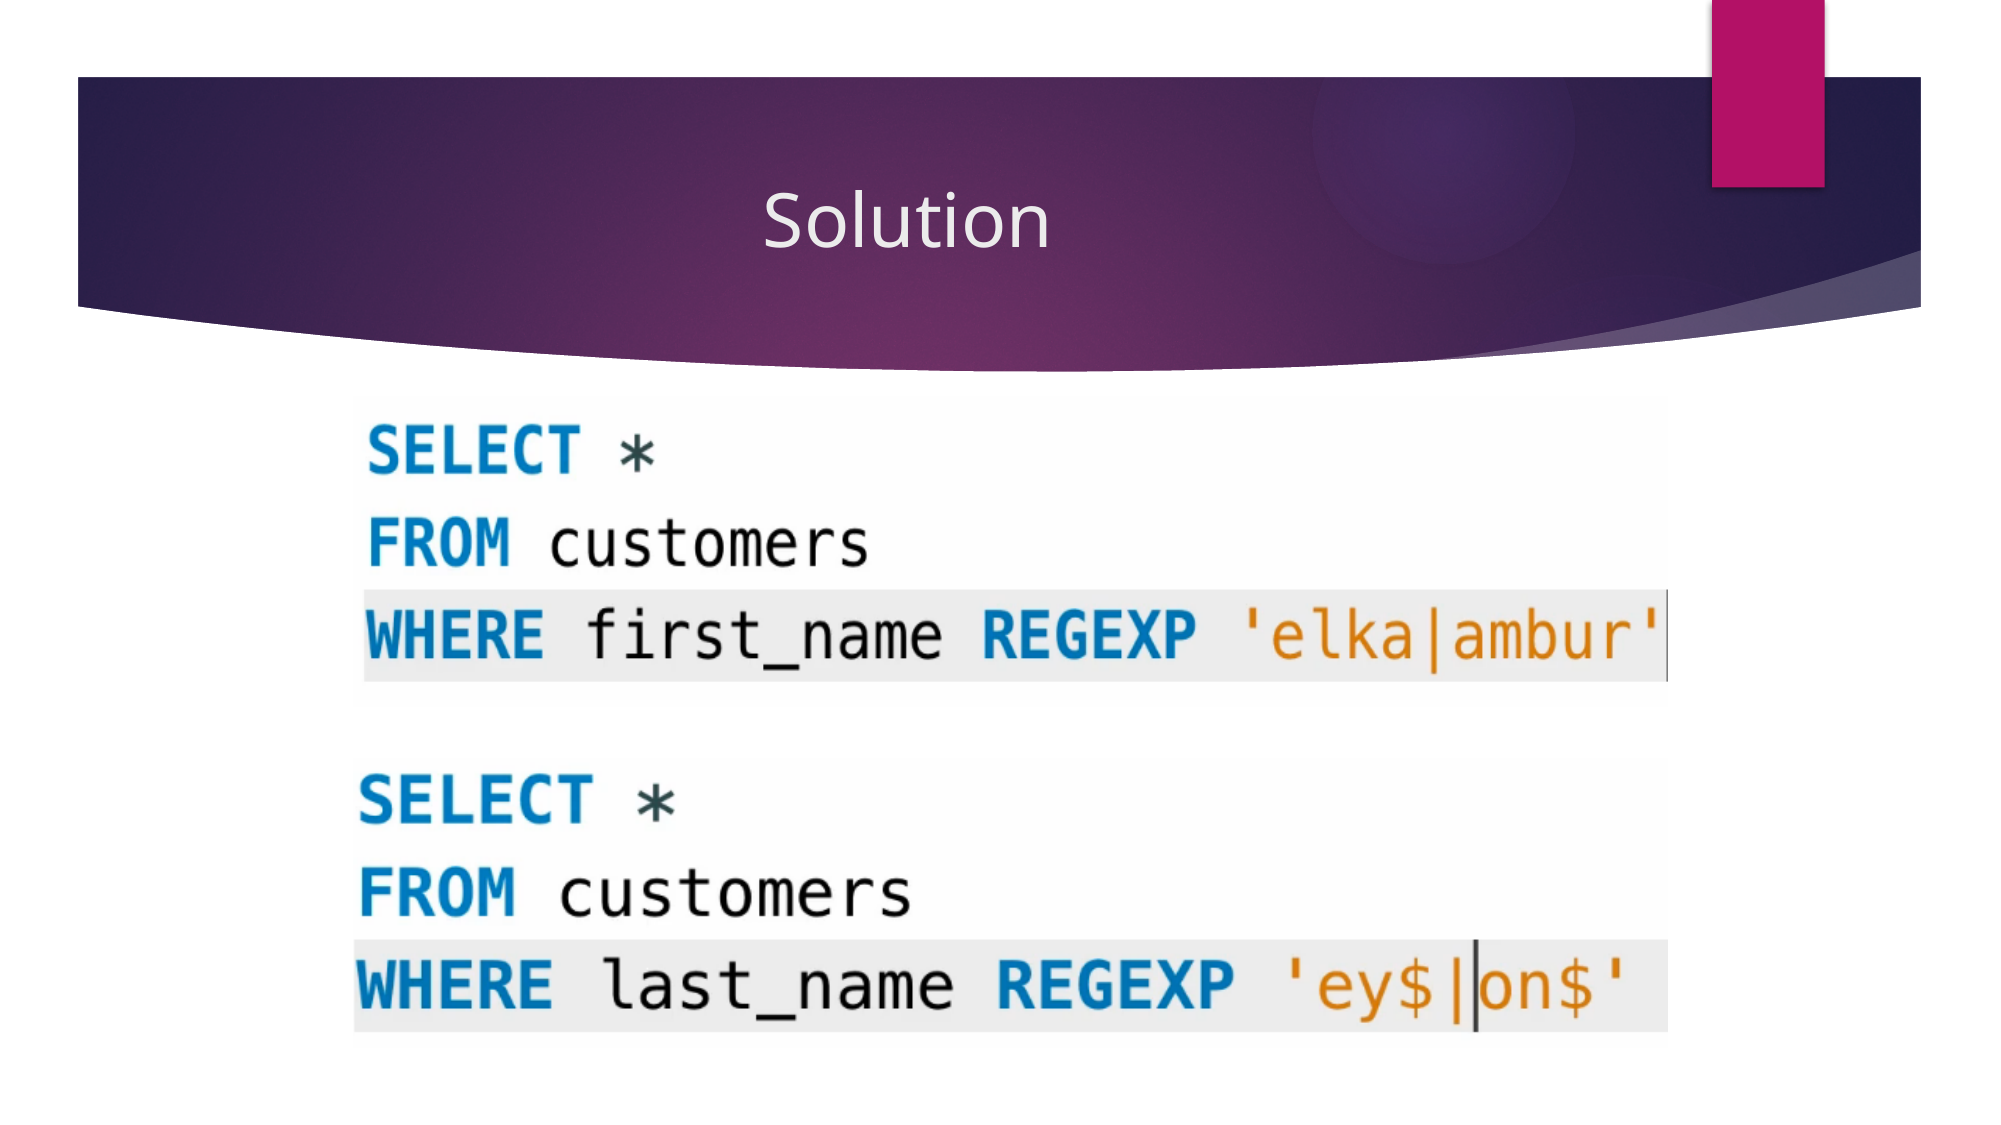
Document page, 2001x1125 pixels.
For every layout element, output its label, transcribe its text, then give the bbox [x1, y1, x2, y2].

picture [353, 758, 1668, 1048]
title Solution [189, 159, 1627, 276]
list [353, 396, 1668, 708]
